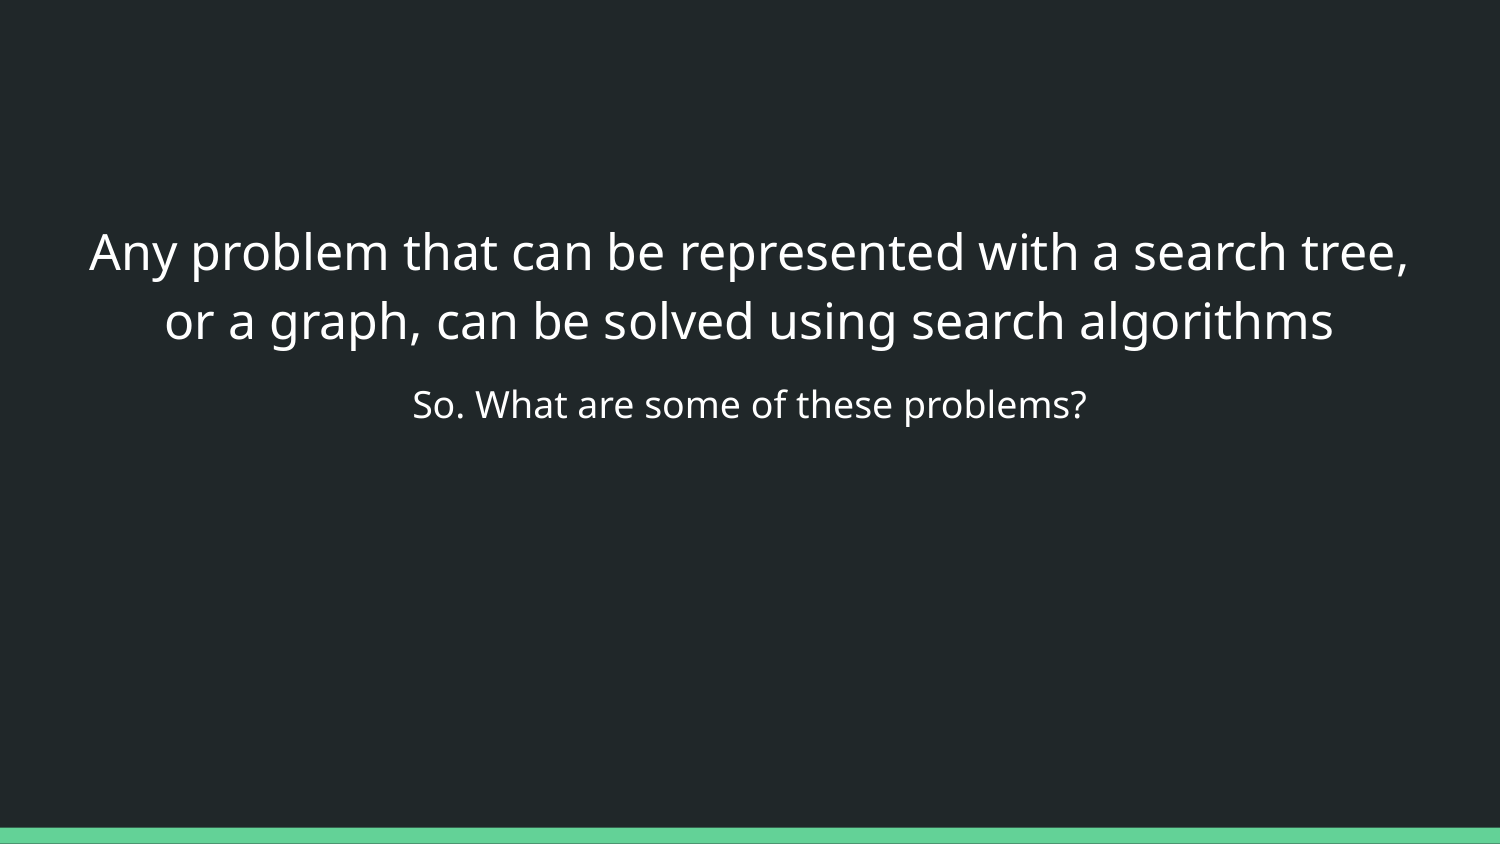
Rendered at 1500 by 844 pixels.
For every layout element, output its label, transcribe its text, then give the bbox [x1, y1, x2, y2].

list Any problem that can be represented with a search tree, or a graph, can be solved using search algorithms So. What are some of these problems? [51, 196, 1449, 757]
